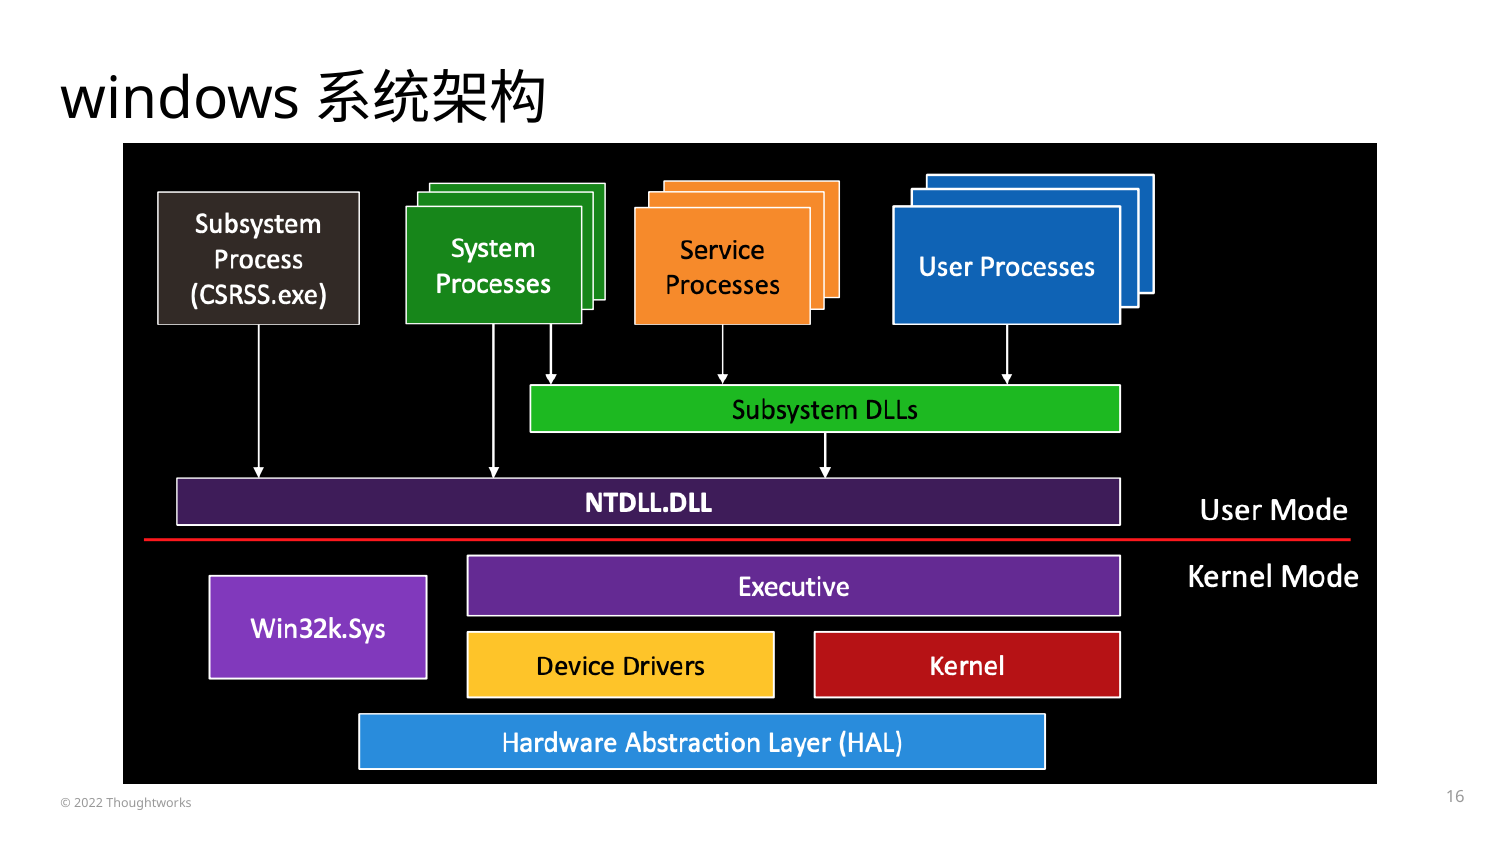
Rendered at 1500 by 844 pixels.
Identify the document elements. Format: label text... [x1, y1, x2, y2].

picture [122, 143, 1378, 784]
slide_number ‹#› [1389, 764, 1480, 830]
title windows系统架构 [60, 60, 1440, 154]
